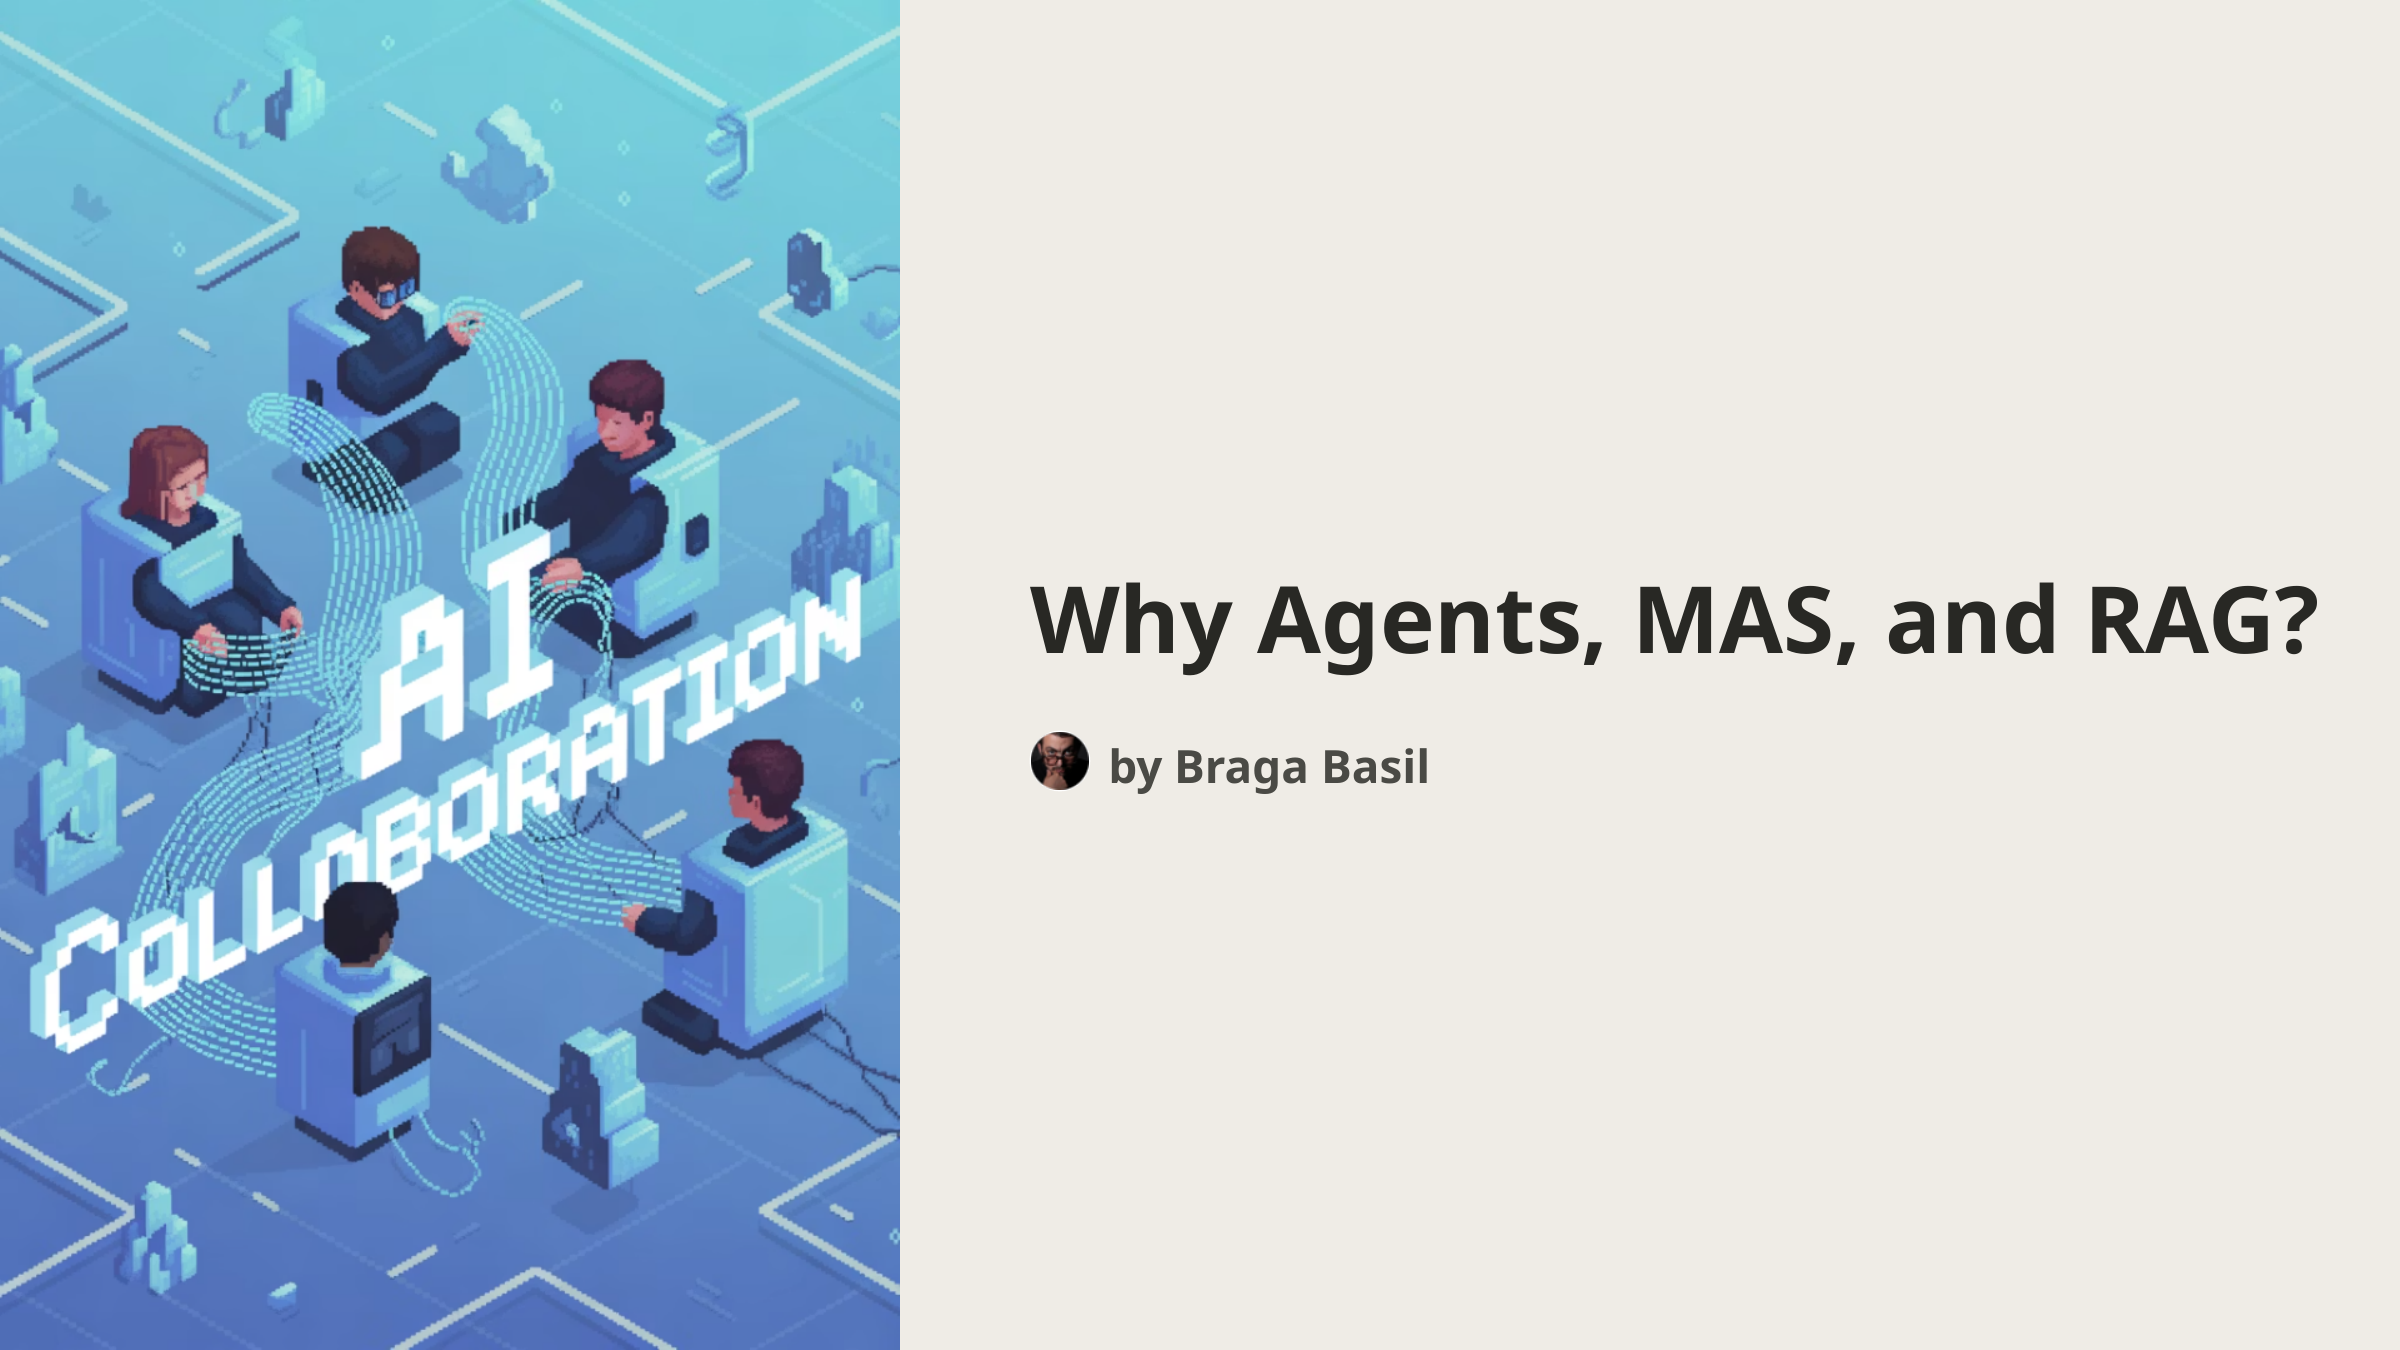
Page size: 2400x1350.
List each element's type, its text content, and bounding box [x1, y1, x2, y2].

picture [0, 0, 900, 1350]
picture [1031, 732, 1089, 790]
text_box by Braga Basil [1108, 728, 1399, 794]
text_box Why Agents, MAS, and RAG? [1030, 556, 2224, 673]
